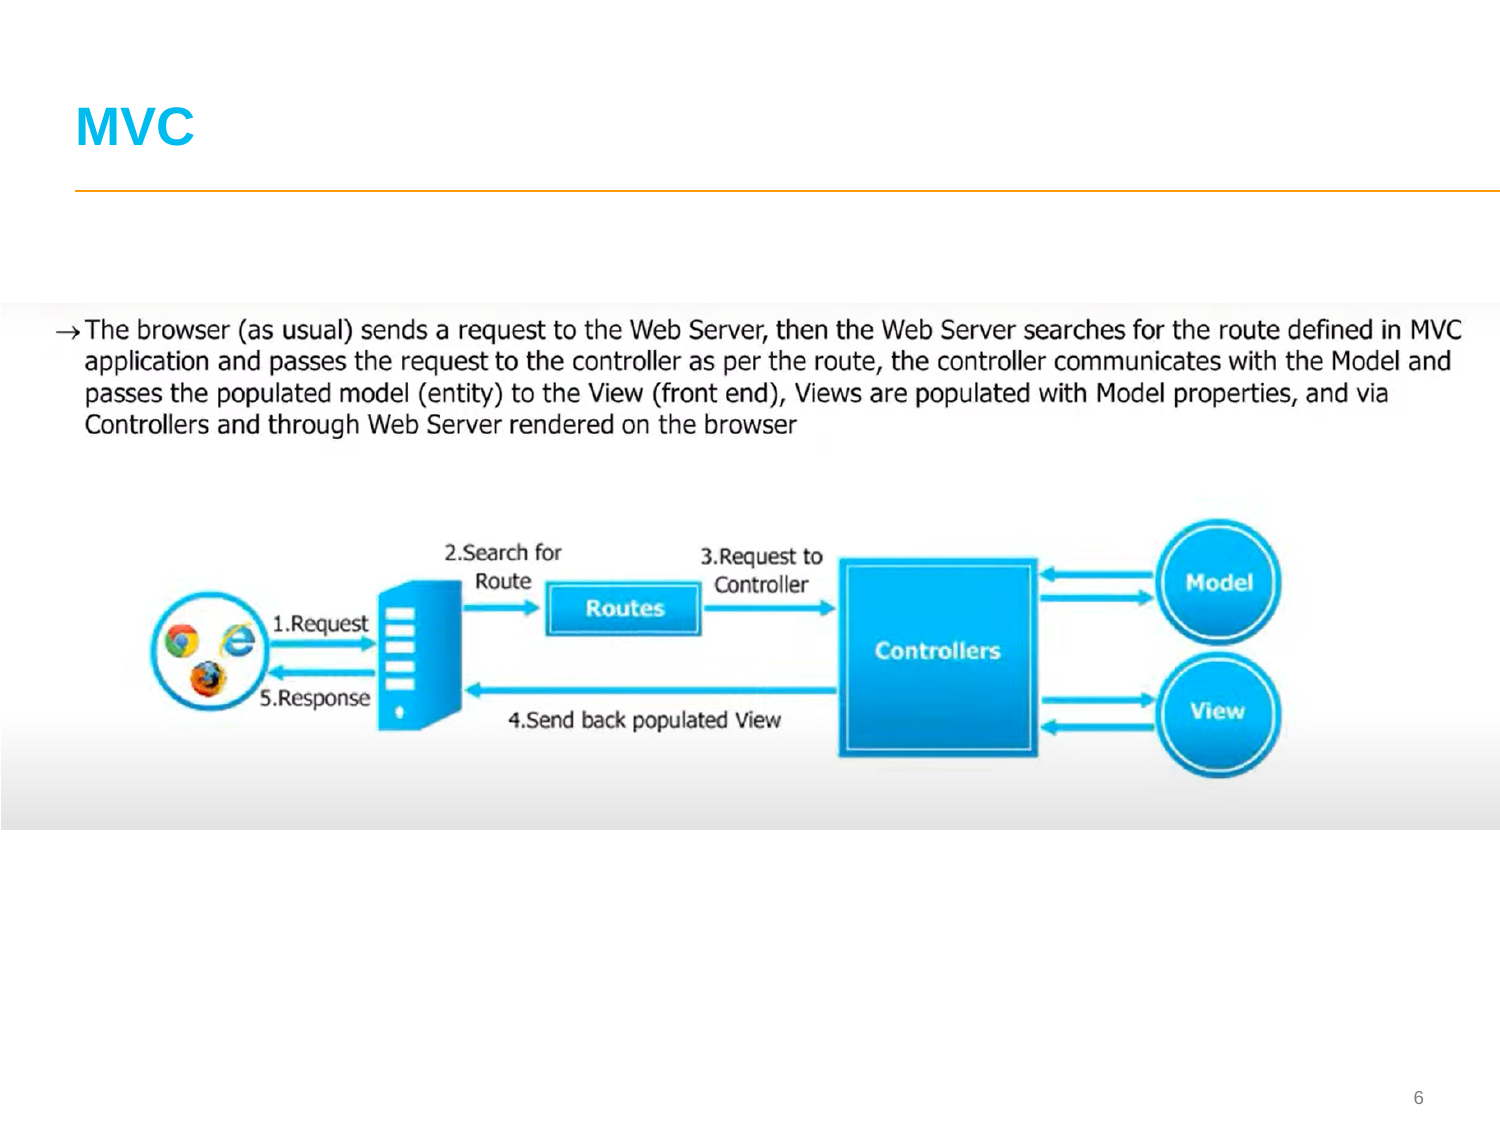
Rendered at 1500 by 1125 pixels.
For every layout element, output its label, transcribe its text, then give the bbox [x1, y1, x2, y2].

title MVC [75, 27, 1422, 157]
picture [1, 303, 1500, 830]
